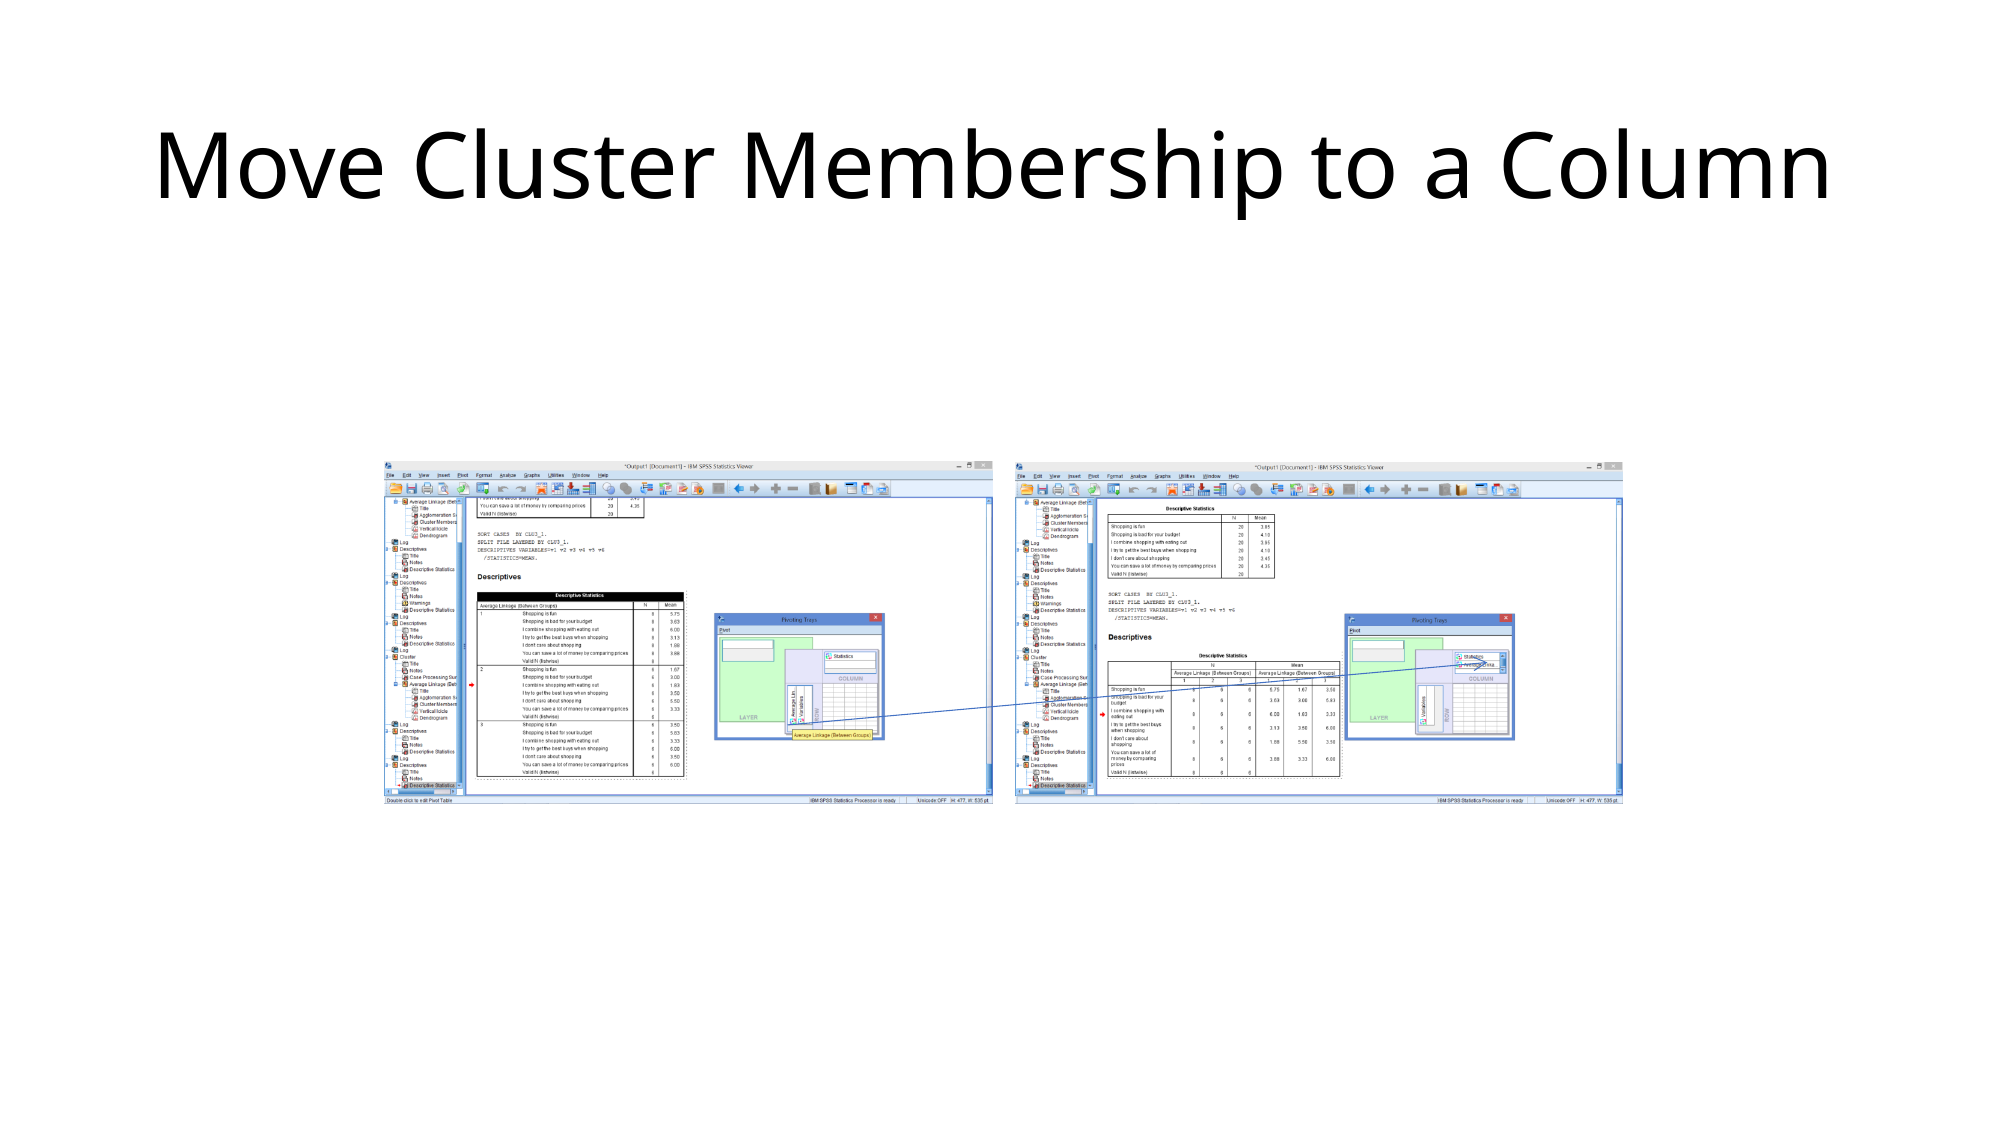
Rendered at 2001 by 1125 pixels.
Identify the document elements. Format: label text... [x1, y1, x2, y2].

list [384, 461, 993, 804]
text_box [787, 662, 1488, 725]
title Move Cluster Membership to a Column [137, 59, 1863, 278]
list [1015, 462, 1623, 804]
